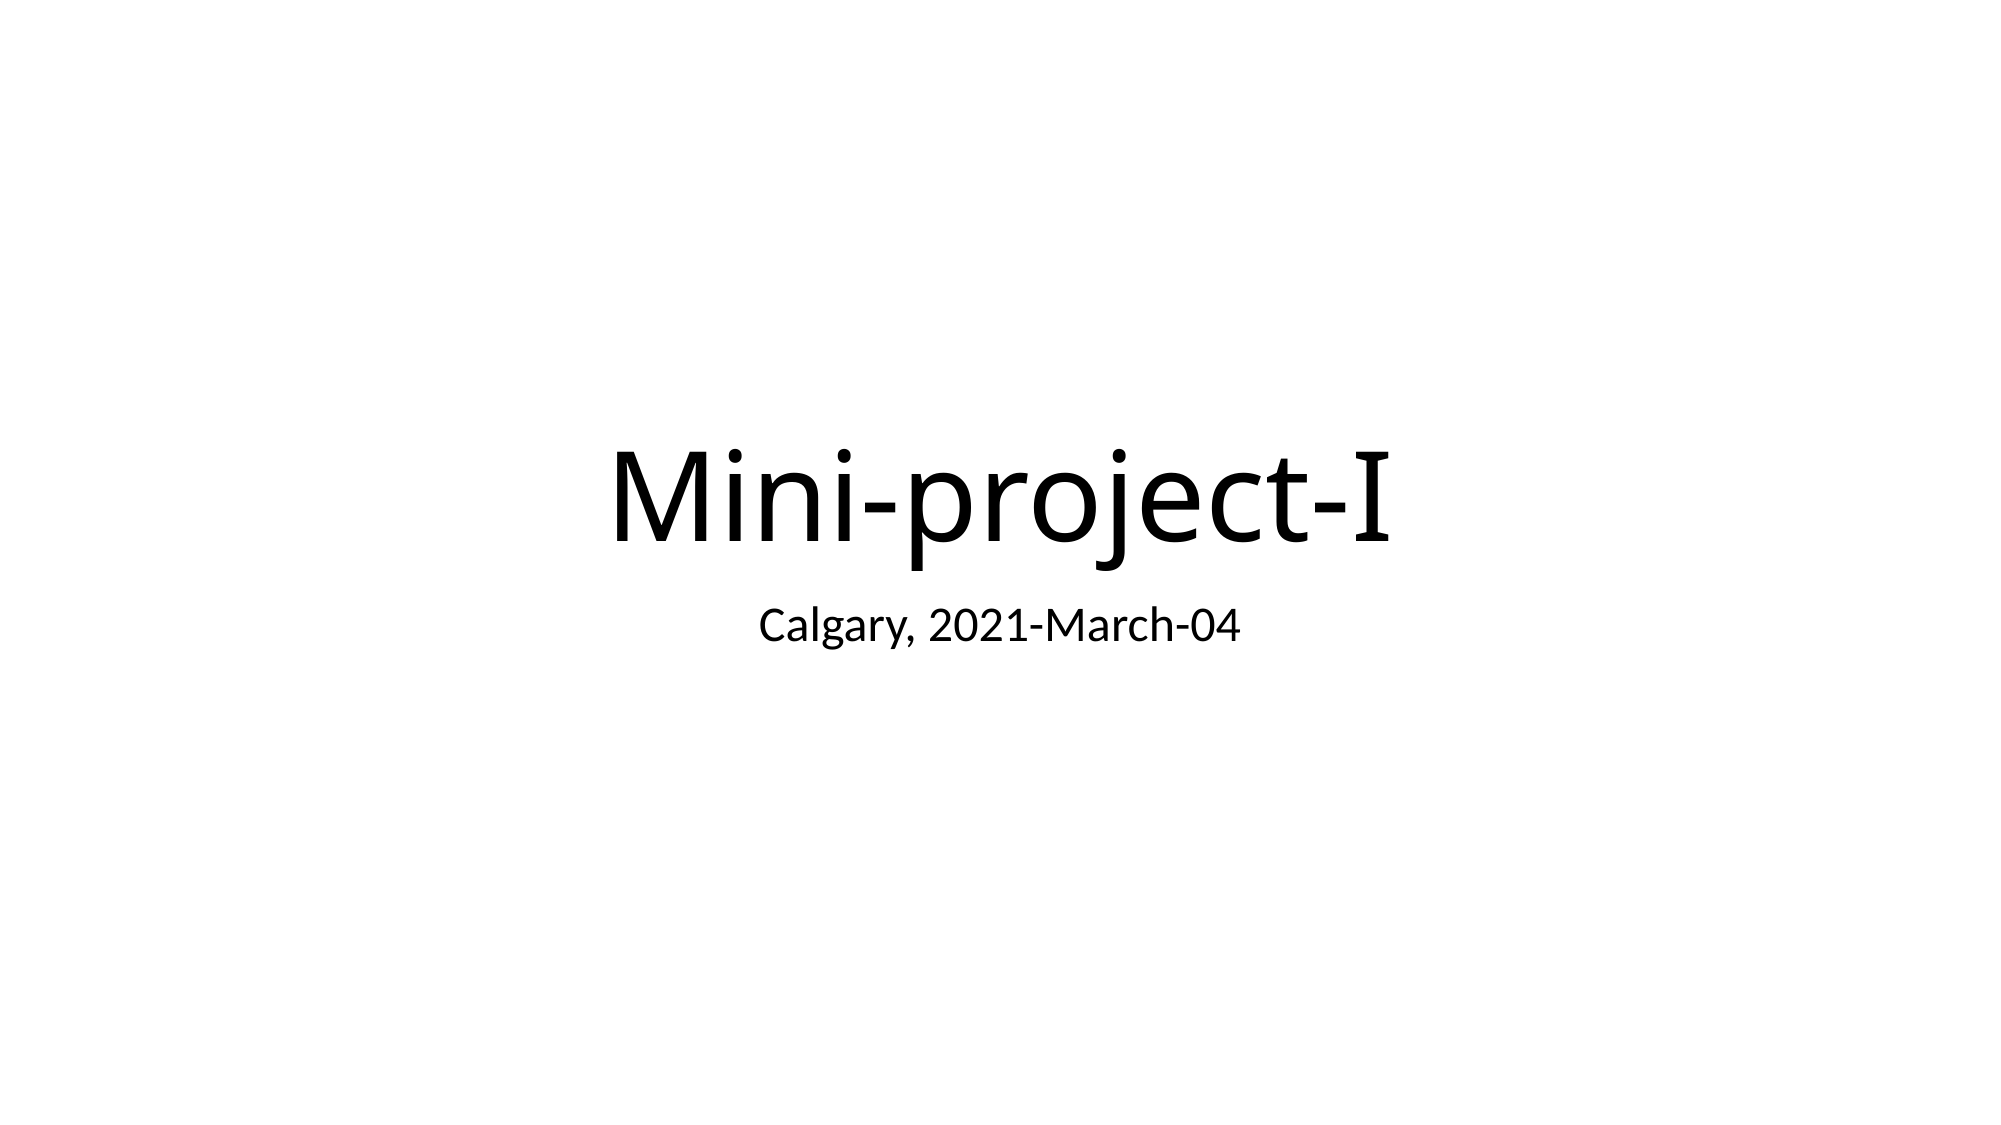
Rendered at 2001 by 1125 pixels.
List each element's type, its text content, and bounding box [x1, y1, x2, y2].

title Mini-project-I [249, 184, 1750, 576]
subtitle Calgary, 2021-March-04 [249, 590, 1750, 863]
